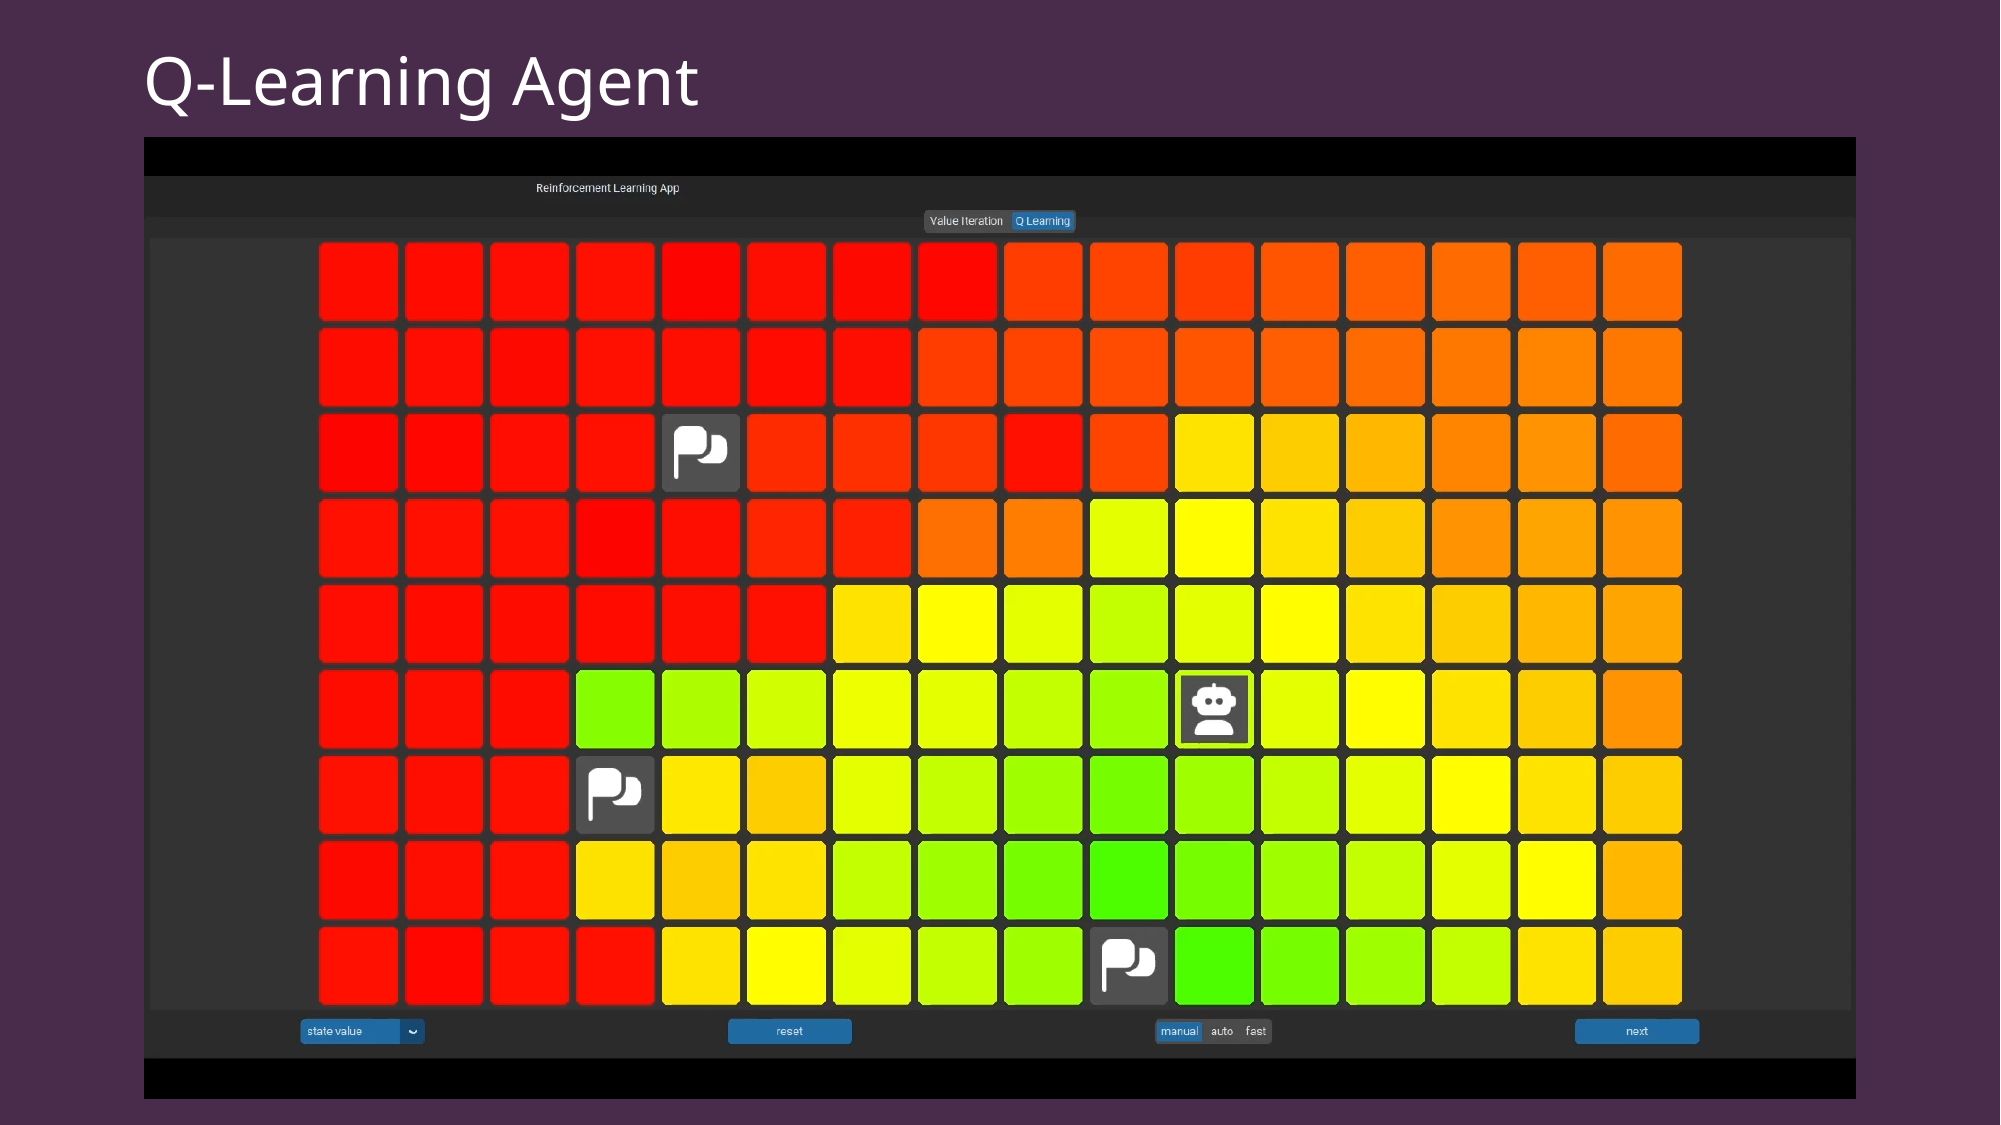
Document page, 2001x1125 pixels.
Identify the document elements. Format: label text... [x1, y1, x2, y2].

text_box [143, 136, 1857, 1100]
title Q-Learning Agent [143, 38, 1904, 282]
